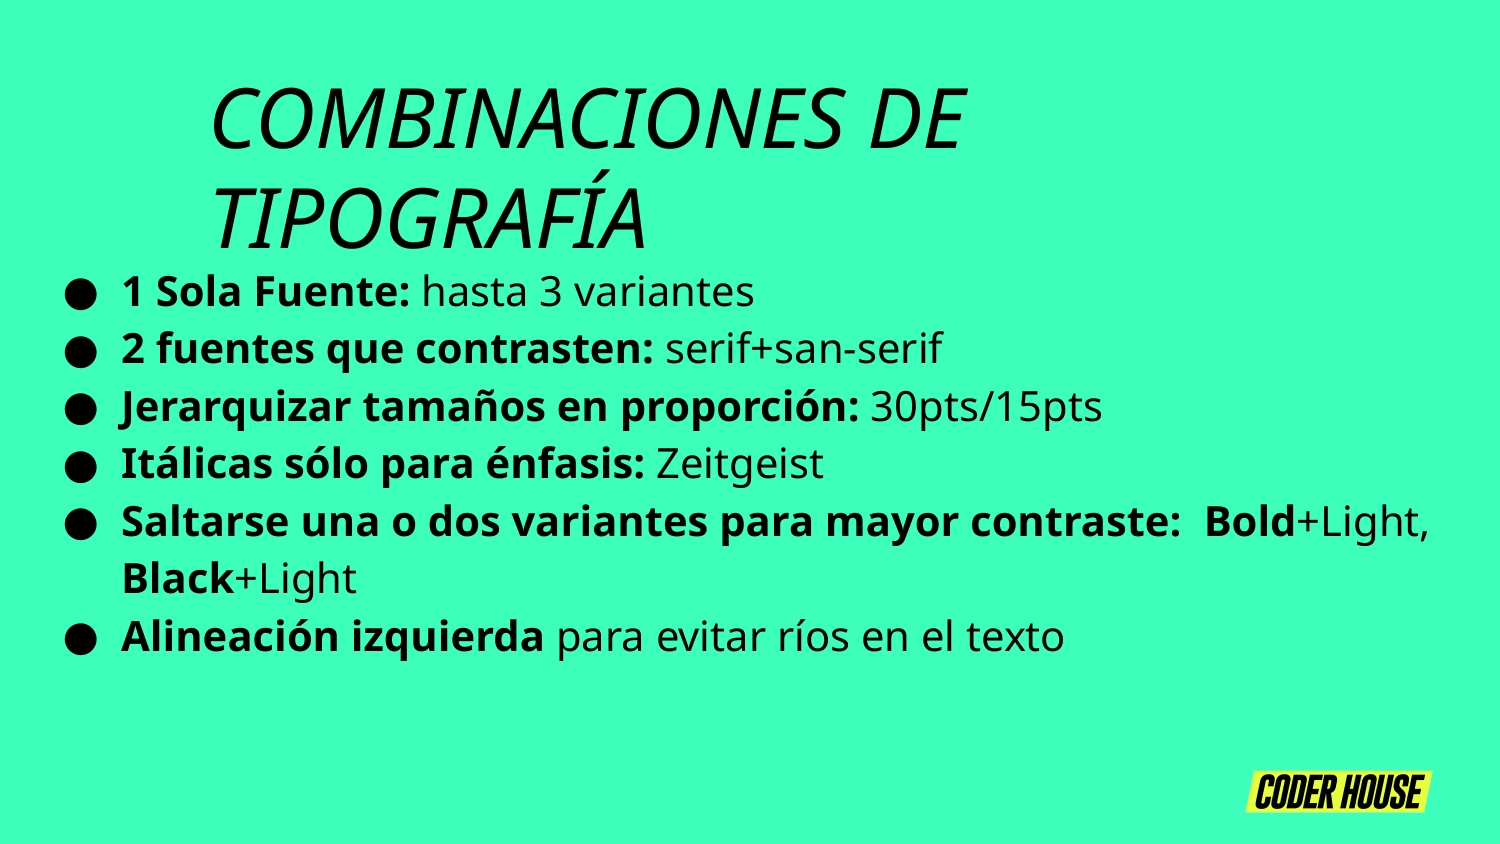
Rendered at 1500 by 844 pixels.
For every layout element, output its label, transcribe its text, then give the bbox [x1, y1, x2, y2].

text_box COMBINACIONES DE TIPOGRAFÍA [193, 83, 1307, 247]
text_box 1 Sola Fuente: hasta 3 variantes 2 fuentes que contrasten: serif+san-serif Jerarquizar tamaños en proporción: 30pts/15pts Itálicas sólo para énfasis: Zeitgeist Saltarse una o dos variantes para mayor contraste: Bold+Light, Black+Light Alineación izquierda para evitar ríos en el texto [31, 257, 1469, 700]
picture [1241, 764, 1437, 819]
